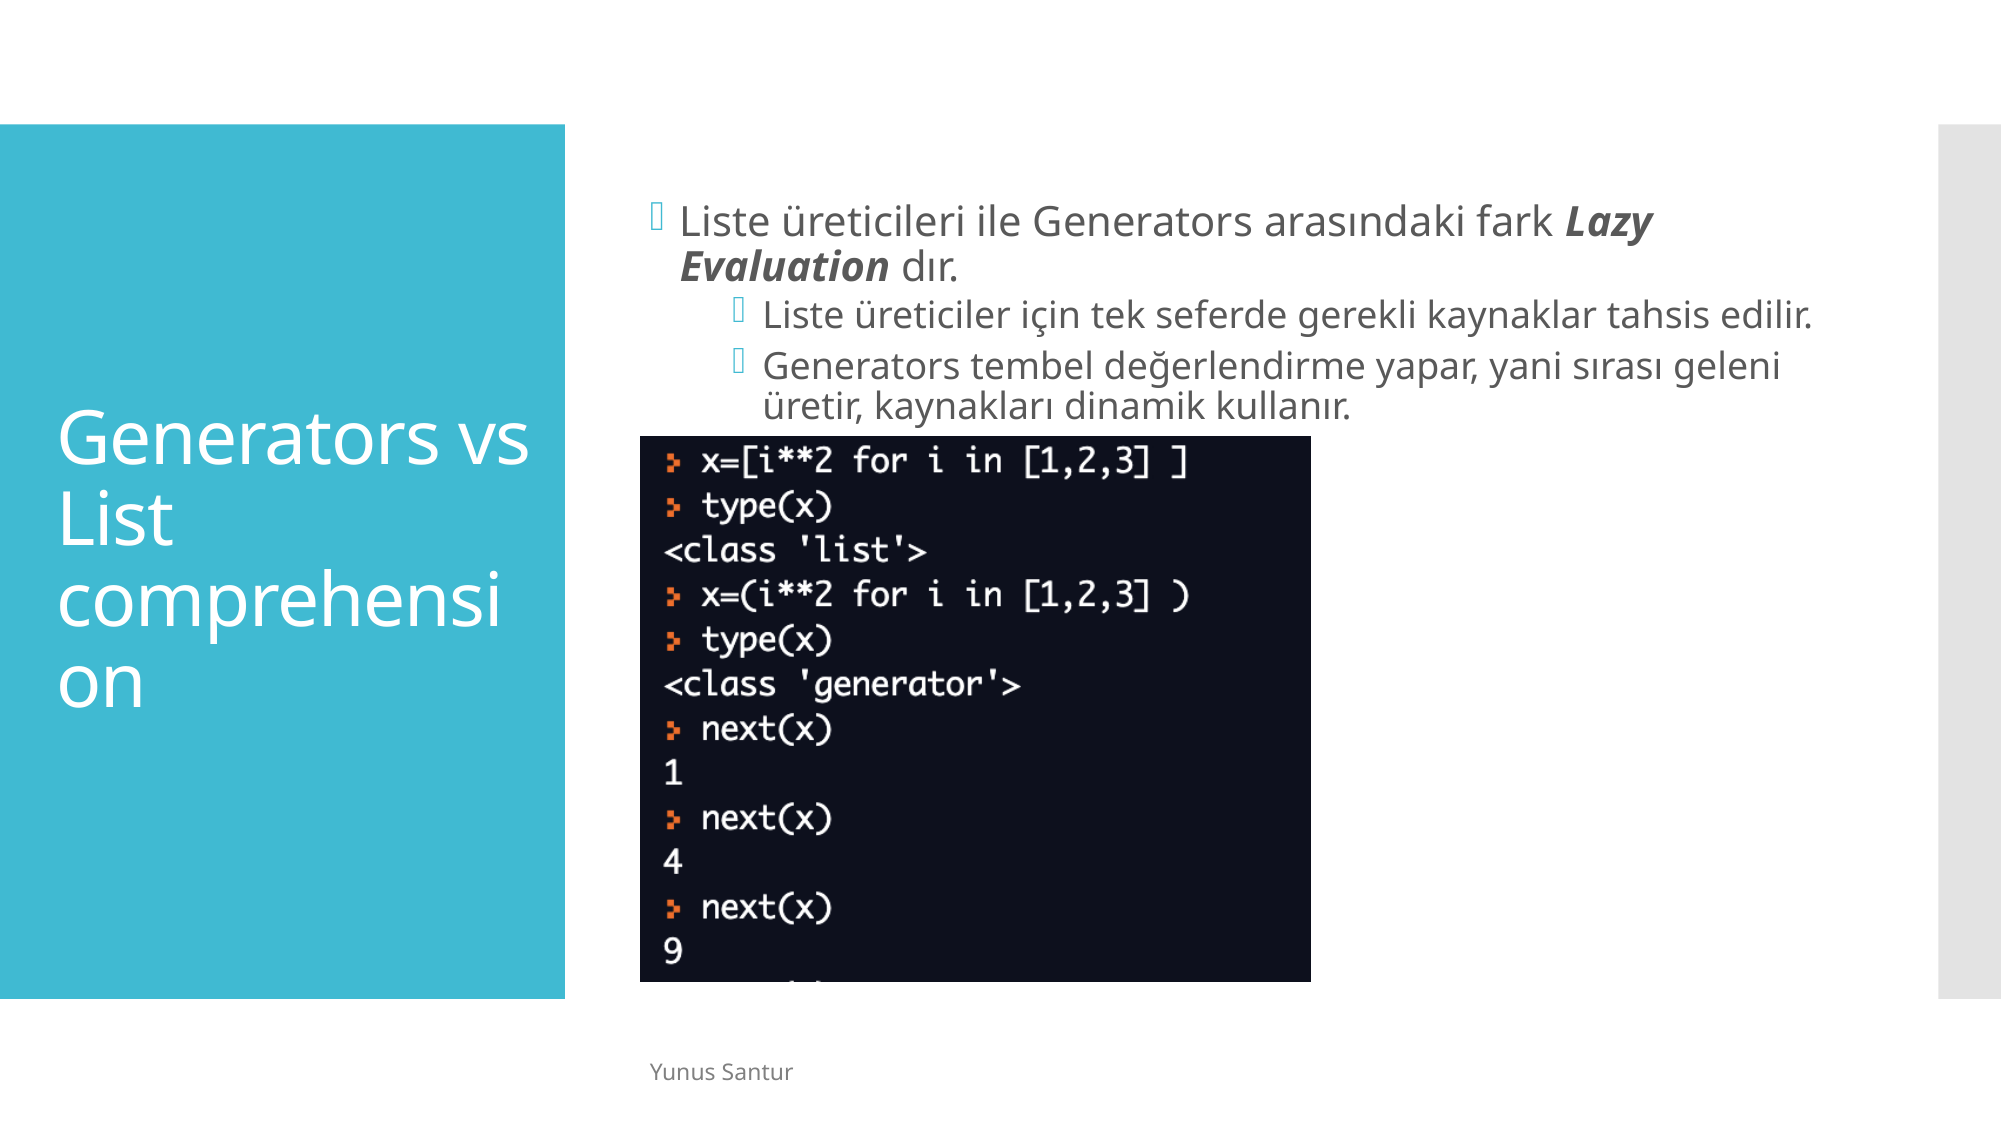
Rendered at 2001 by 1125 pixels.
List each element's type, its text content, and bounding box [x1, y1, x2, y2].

footer Yunus Santur [634, 1042, 1605, 1103]
picture [640, 436, 1312, 982]
list Liste üreticileri ile Generators arasındaki fark Lazy Evaluation dır. Liste üreticiler için tek seferde gerekli kaynaklar tahsis edilir. Generators tembel değerlendirme yapar, yani sırası geleni üretir, kaynakları dinamik kullanır. [634, 141, 1835, 982]
title Generators vs List comprehension [41, 184, 556, 940]
